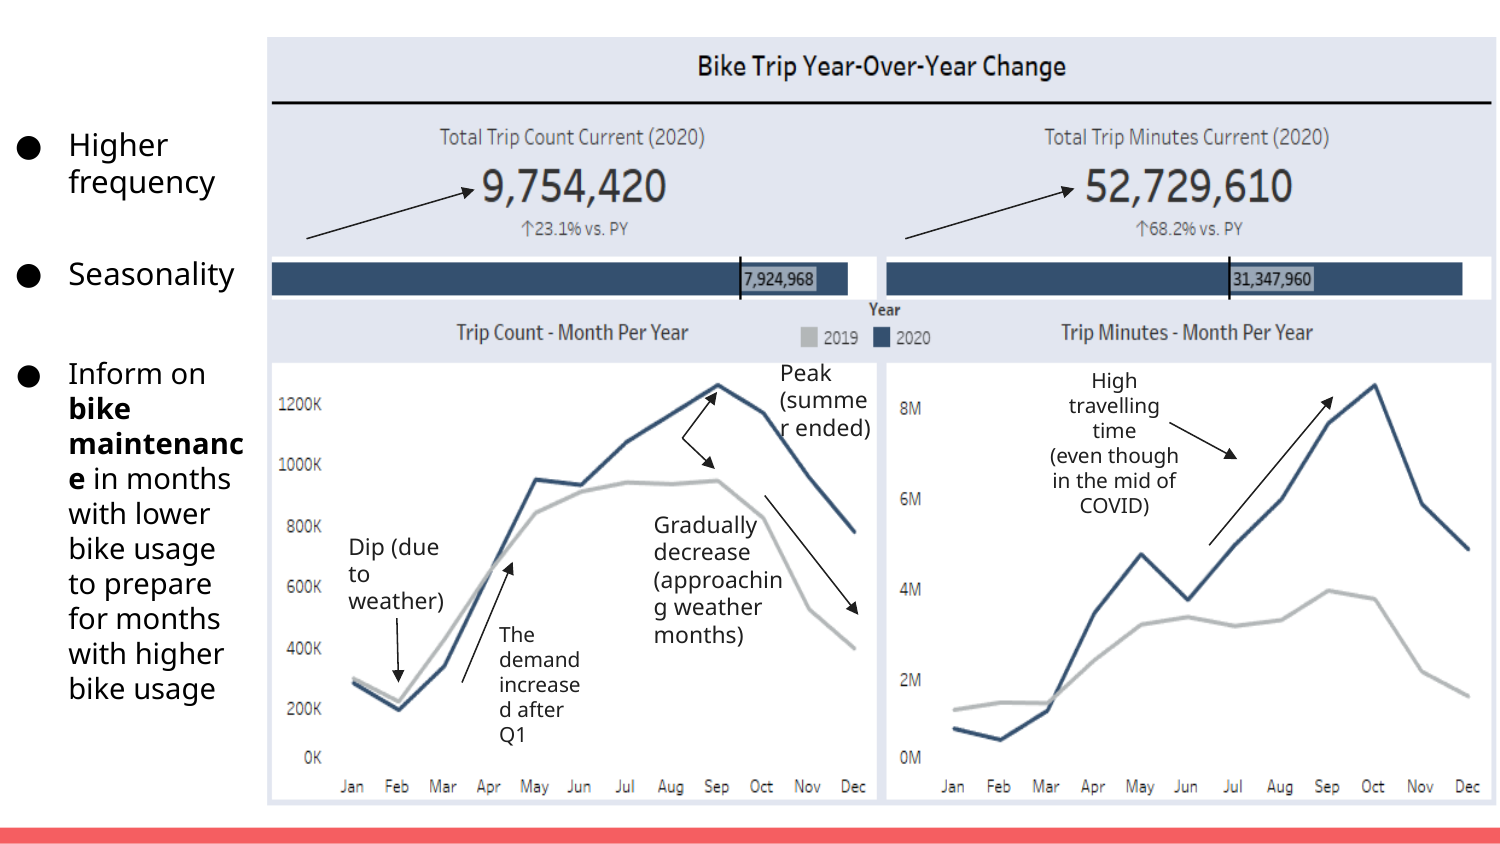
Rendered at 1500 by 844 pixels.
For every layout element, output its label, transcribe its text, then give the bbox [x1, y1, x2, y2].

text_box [764, 495, 859, 615]
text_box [306, 189, 475, 239]
text_box Higher frequency [0, 110, 261, 202]
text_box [905, 188, 1075, 240]
text_box Seasonality [0, 238, 261, 304]
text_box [1208, 396, 1334, 546]
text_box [682, 437, 716, 470]
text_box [681, 391, 718, 439]
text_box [1169, 422, 1203, 460]
text_box Inform on bike maintenance in months with lower bike usage to prepare for months with higher bike usage [0, 340, 267, 831]
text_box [461, 561, 513, 683]
picture [266, 37, 1500, 807]
